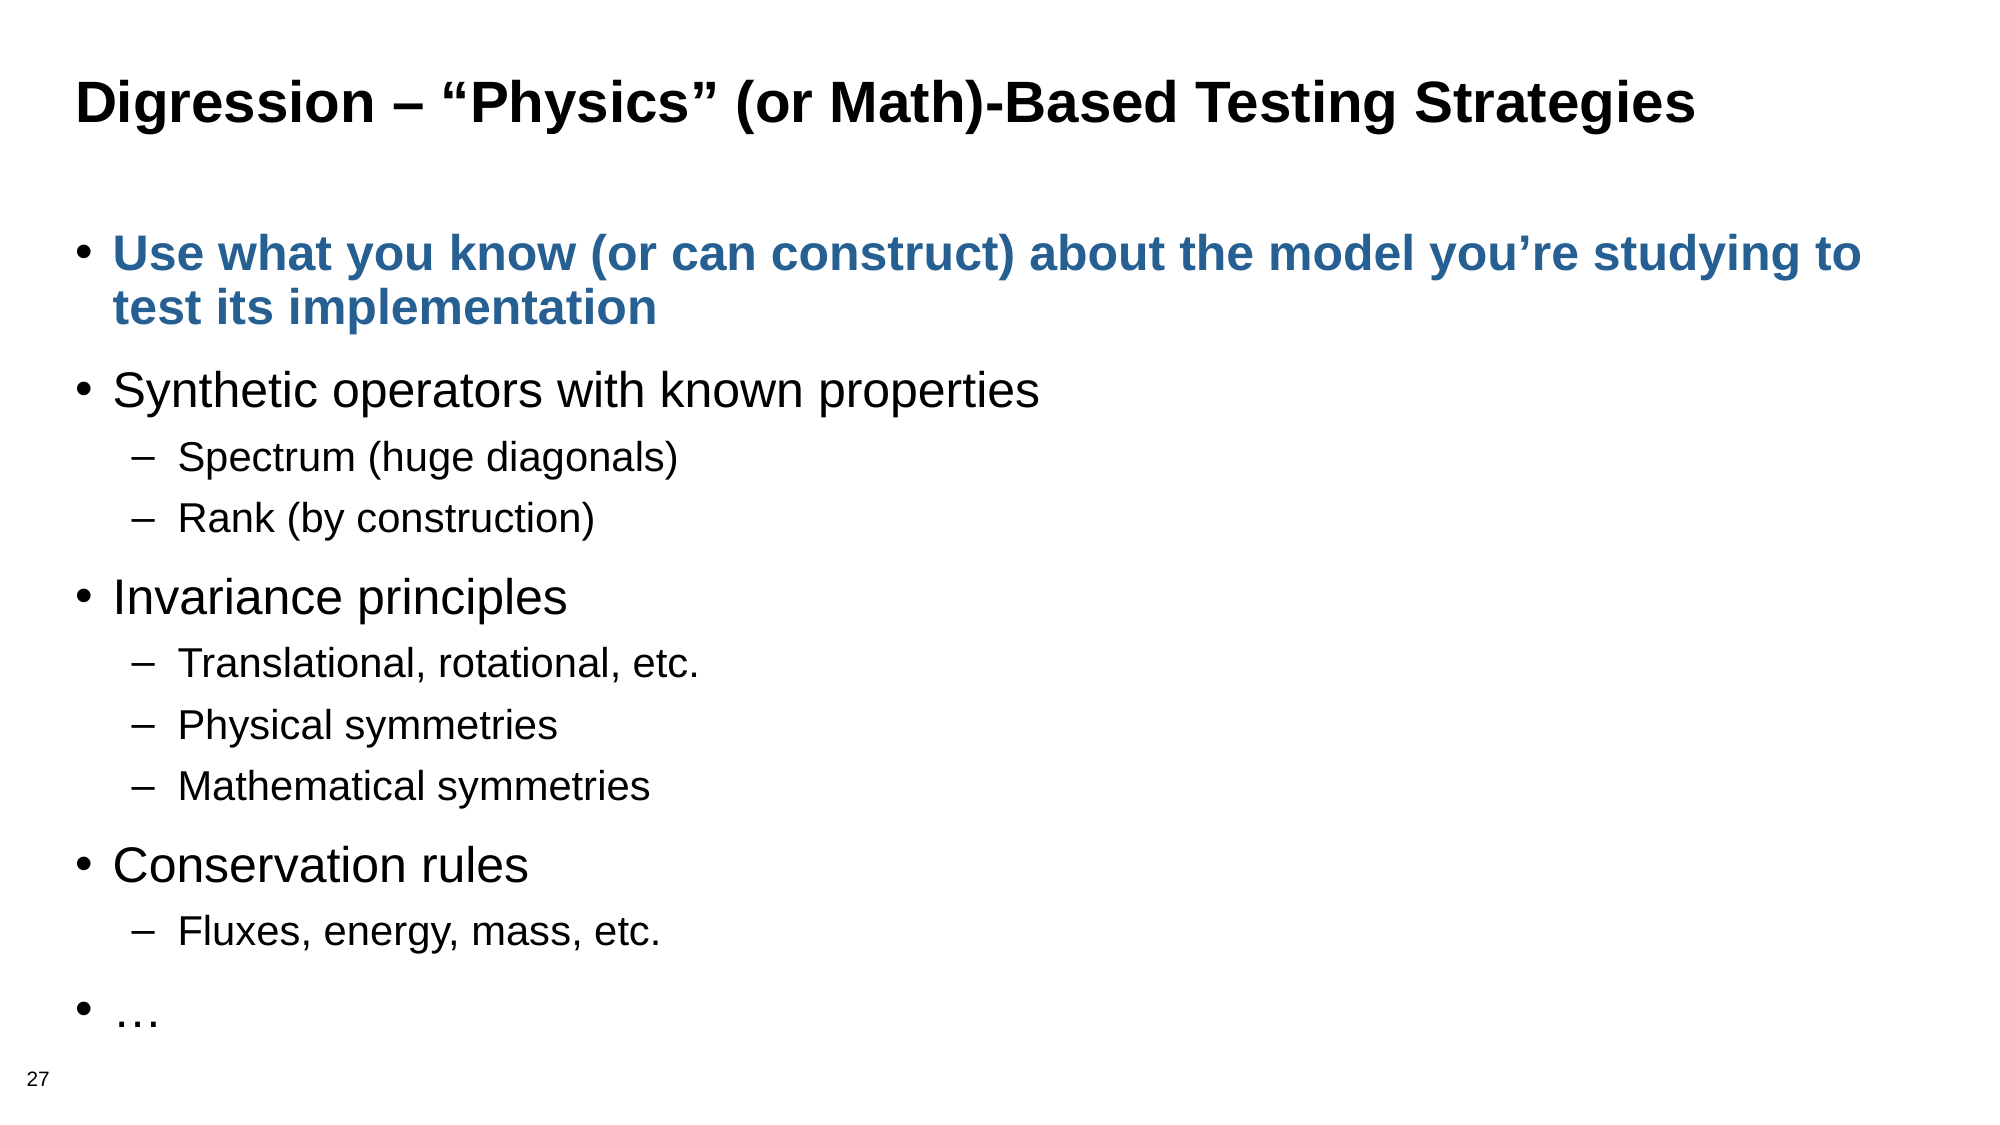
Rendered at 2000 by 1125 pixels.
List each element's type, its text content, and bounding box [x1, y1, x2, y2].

list Use what you know (or can construct) about the model you’re studying to test its implementation Synthetic operators with known properties Spectrum (huge diagonals) Rank (by construction) Invariance principles Translational, rotational, etc. Physical symmetries Mathematical symmetries Conservation rules Fluxes, energy, mass, etc. … [59, 219, 1926, 885]
title Digression – “Physics” (or Math)-Based Testing Strategies [59, 67, 1926, 218]
